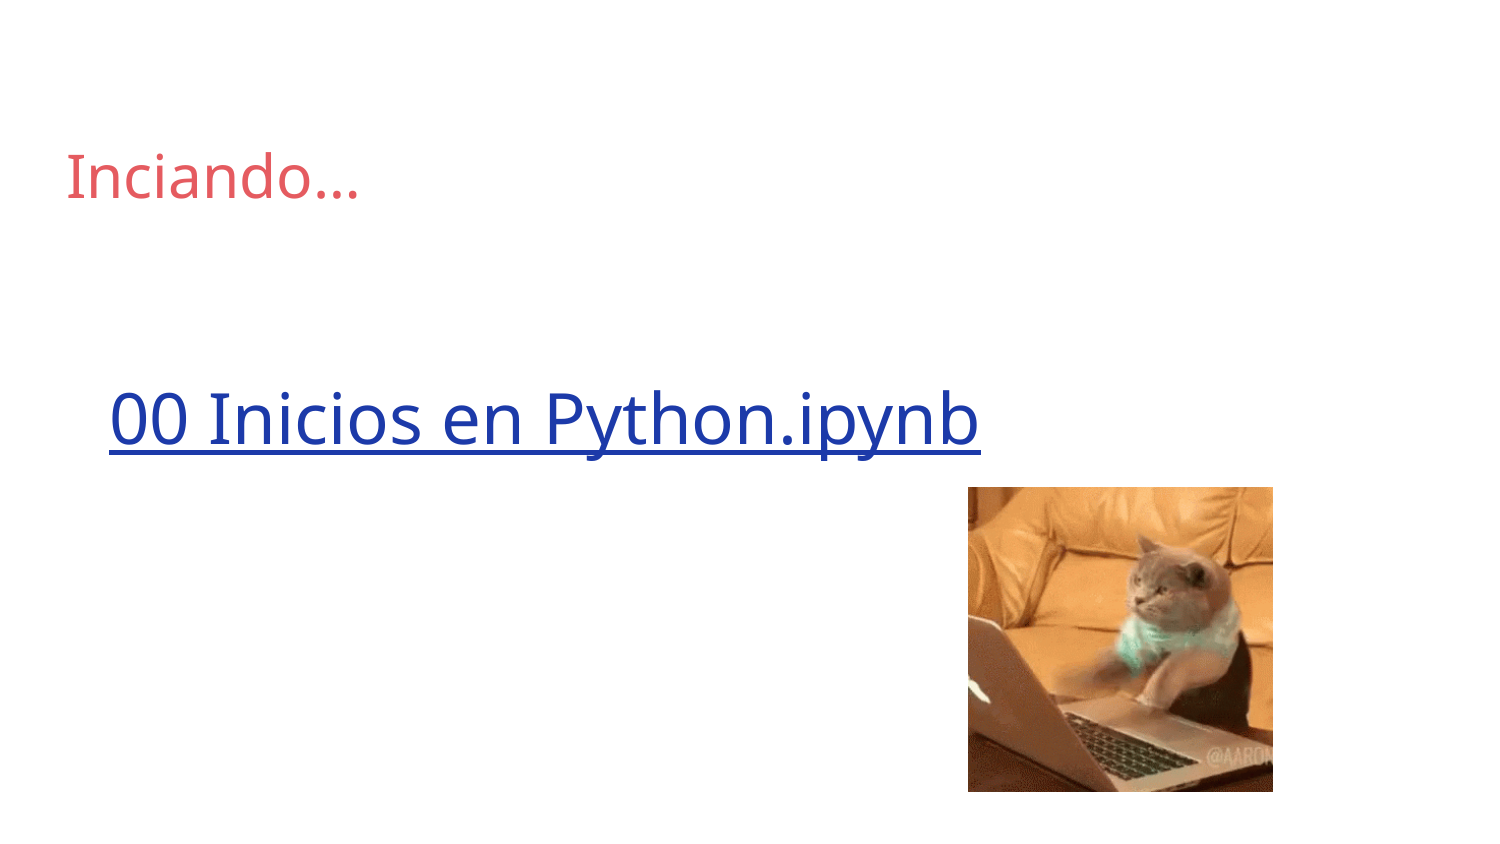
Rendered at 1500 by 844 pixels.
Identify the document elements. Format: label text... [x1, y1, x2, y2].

title Inciando… [51, 51, 1449, 297]
picture [968, 486, 1273, 792]
list 00 Inicios en Python.ipynb [94, 264, 1038, 579]
